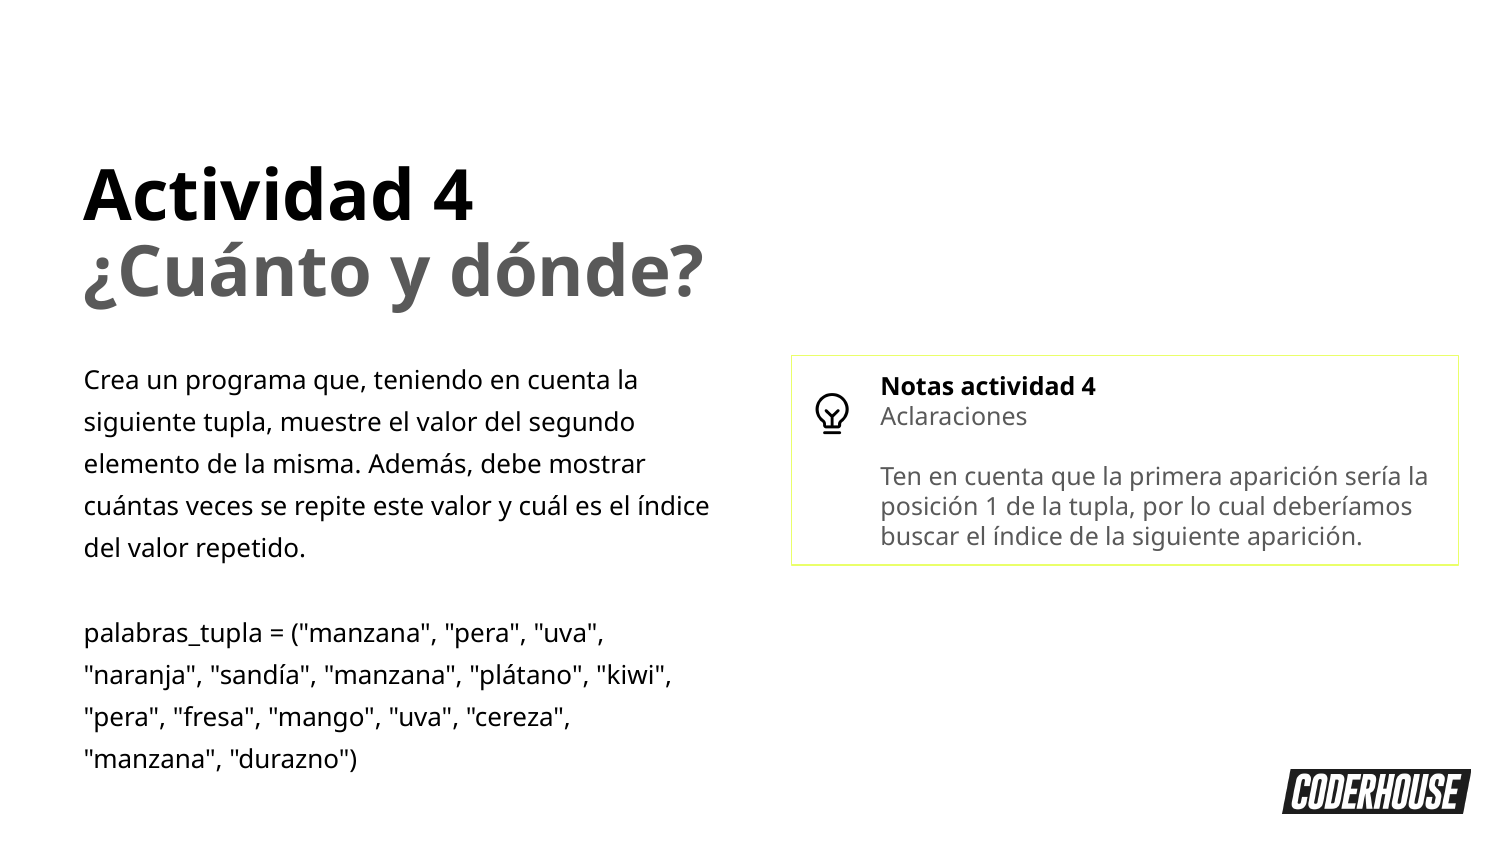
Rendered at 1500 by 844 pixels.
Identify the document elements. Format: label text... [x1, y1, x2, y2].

text_box Notas actividad 4 Aclaraciones Ten en cuenta que la primera aparición sería la posición 1 de la tupla, por lo cual deberíamos buscar el índice de la siguiente aparición. [791, 355, 1459, 565]
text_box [793, 375, 871, 452]
text_box Crea un programa que, teniendo en cuenta la siguiente tupla, muestre el valor del segundo elemento de la misma. Además, debe mostrar cuántas veces se repite este valor y cuál es el índice del valor repetido. palabras_tupla = ("manzana", "pera", "uva", "naranja", "sandía", "manzana", "plátano", "kiwi", "pera", "fresa", "mango", "uva", "cereza", "manzana", "durazno") [68, 337, 732, 789]
picture [1281, 769, 1471, 814]
text_box Actividad 4 ¿Cuánto y dónde? [68, 144, 1011, 327]
